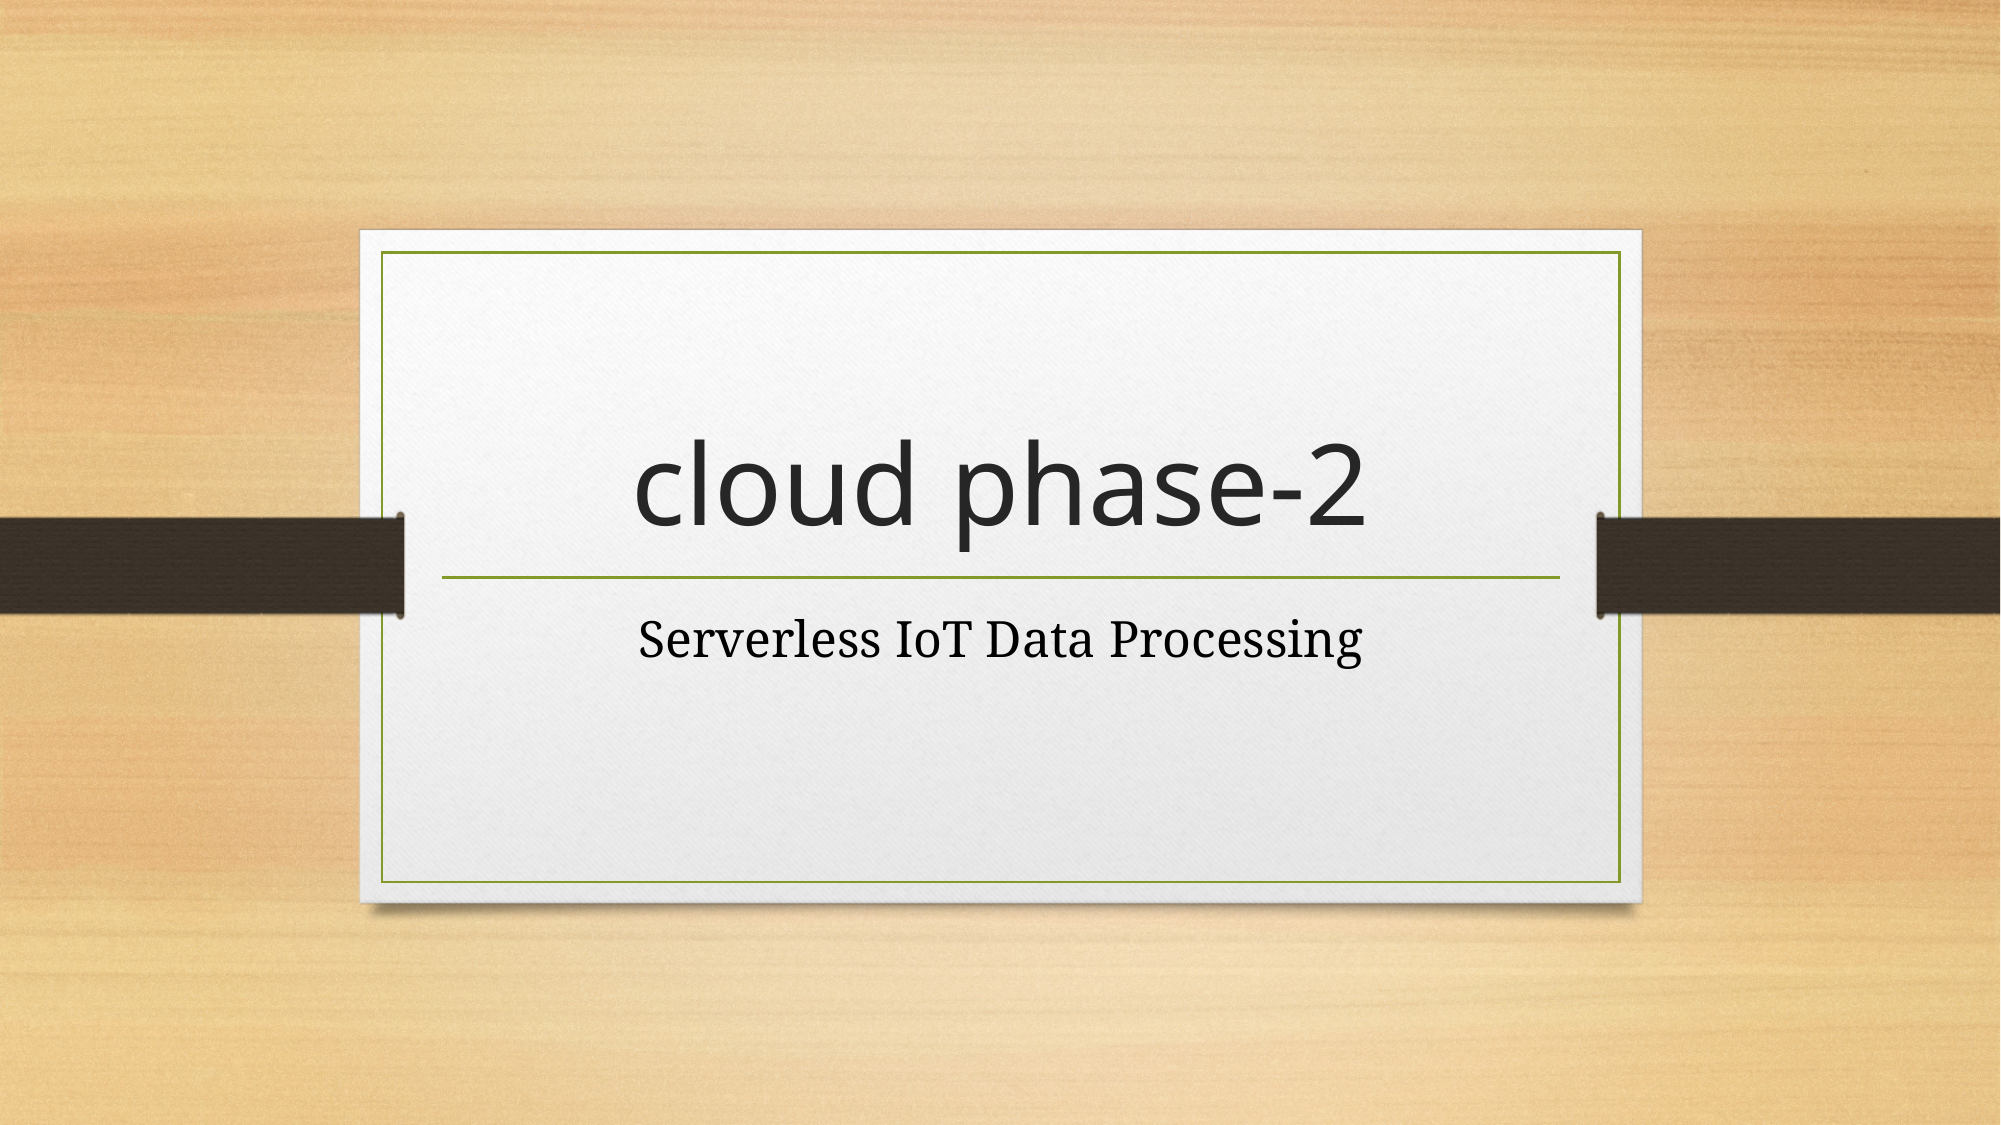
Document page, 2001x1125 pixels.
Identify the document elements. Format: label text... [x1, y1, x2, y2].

picture [0, 0, 2001, 1125]
title cloud phase-2 [441, 307, 1560, 556]
subtitle Serverless IoT Data Processing [441, 600, 1560, 912]
